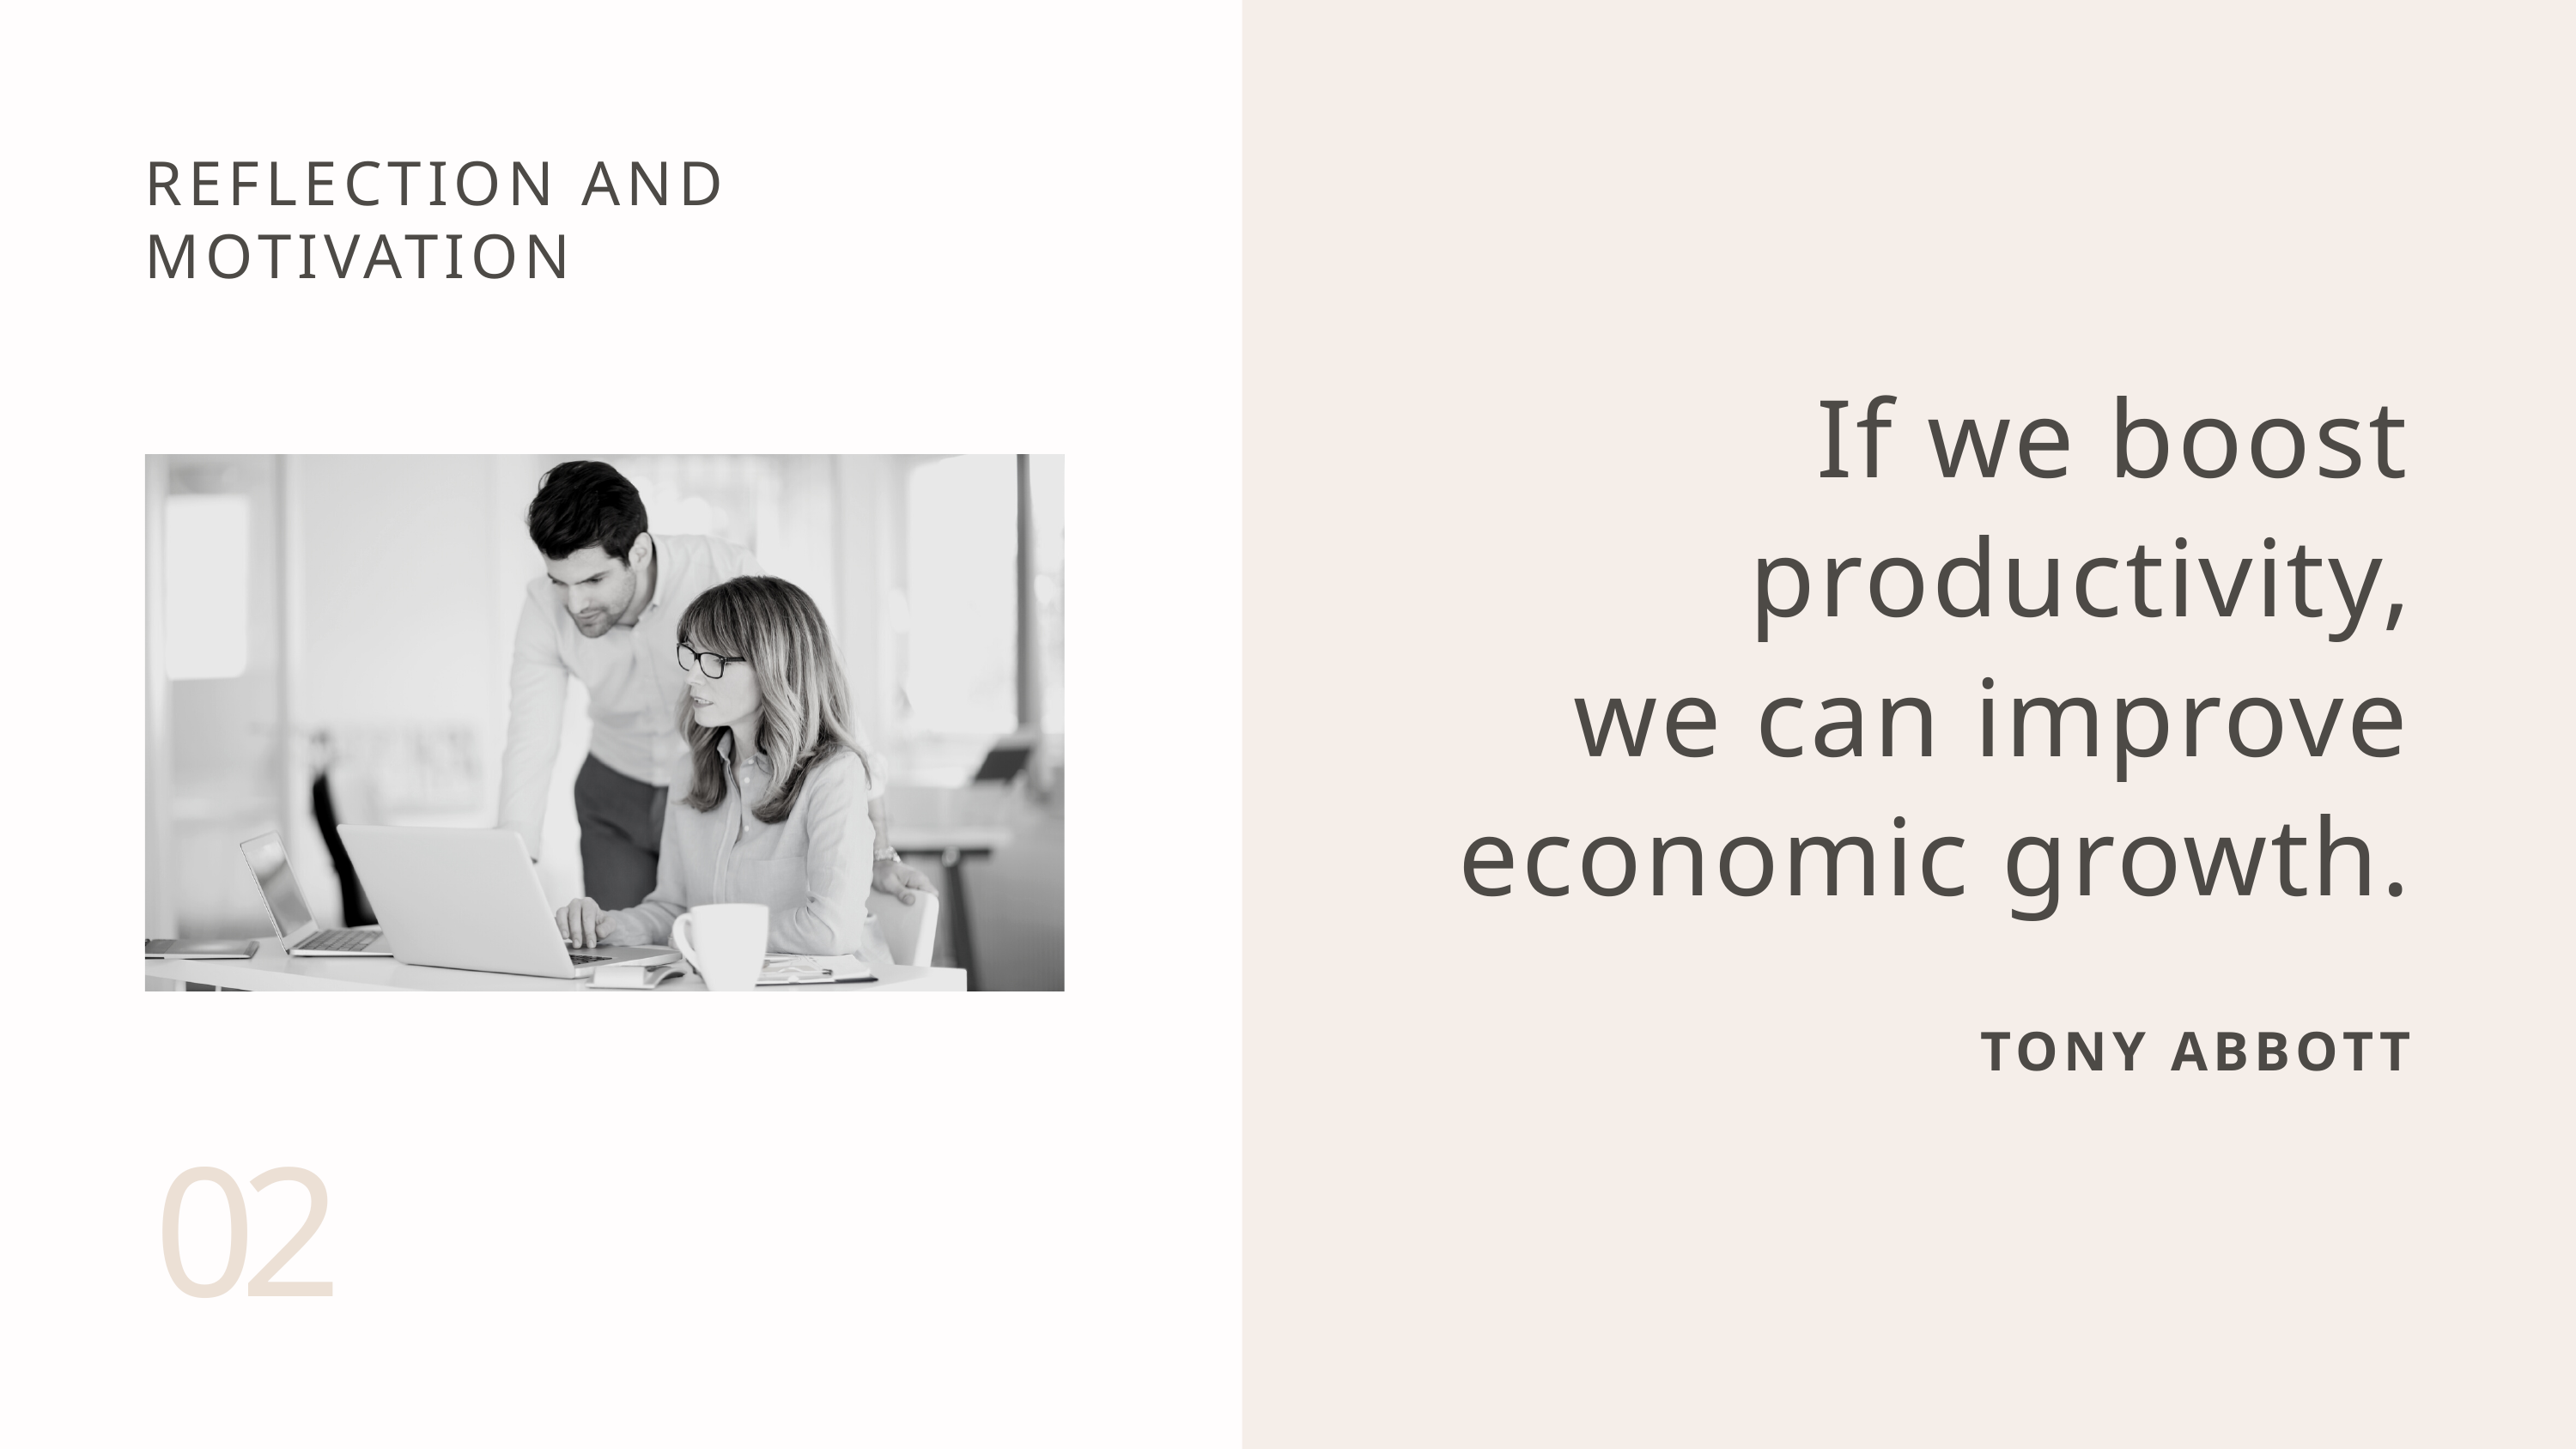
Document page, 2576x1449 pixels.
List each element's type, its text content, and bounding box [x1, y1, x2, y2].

text_box 02 [144, 1143, 352, 1333]
picture [144, 454, 1065, 992]
text_box [1242, 0, 2576, 1449]
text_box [1408, 366, 2413, 1080]
text_box REFLECTION AND MOTIVATION [144, 144, 1075, 291]
